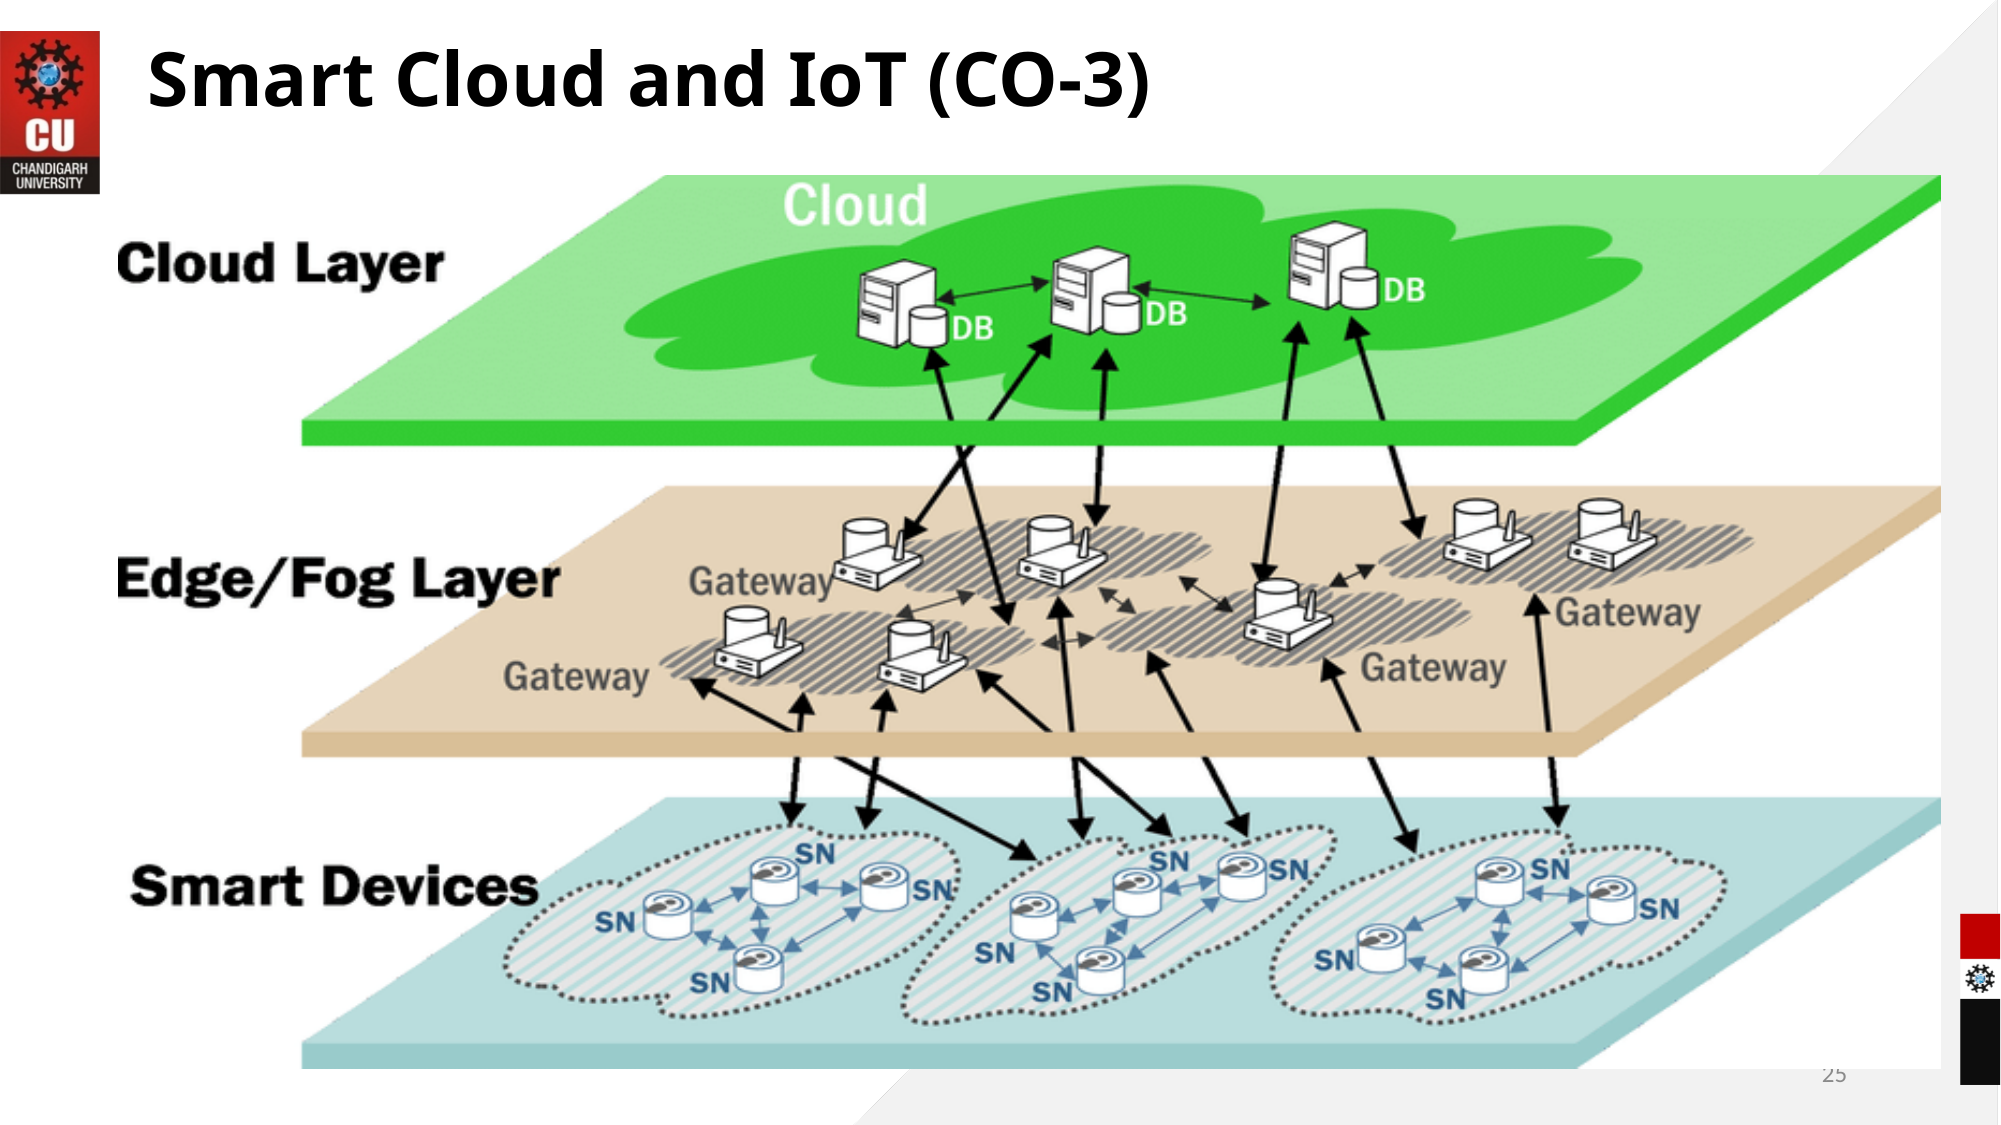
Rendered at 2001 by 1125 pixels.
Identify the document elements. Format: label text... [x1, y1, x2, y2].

slide_number 25 [1412, 1069, 1863, 1103]
title Smart Cloud and IoT (CO-3) [132, 26, 1970, 139]
picture [0, 0, 2001, 1125]
